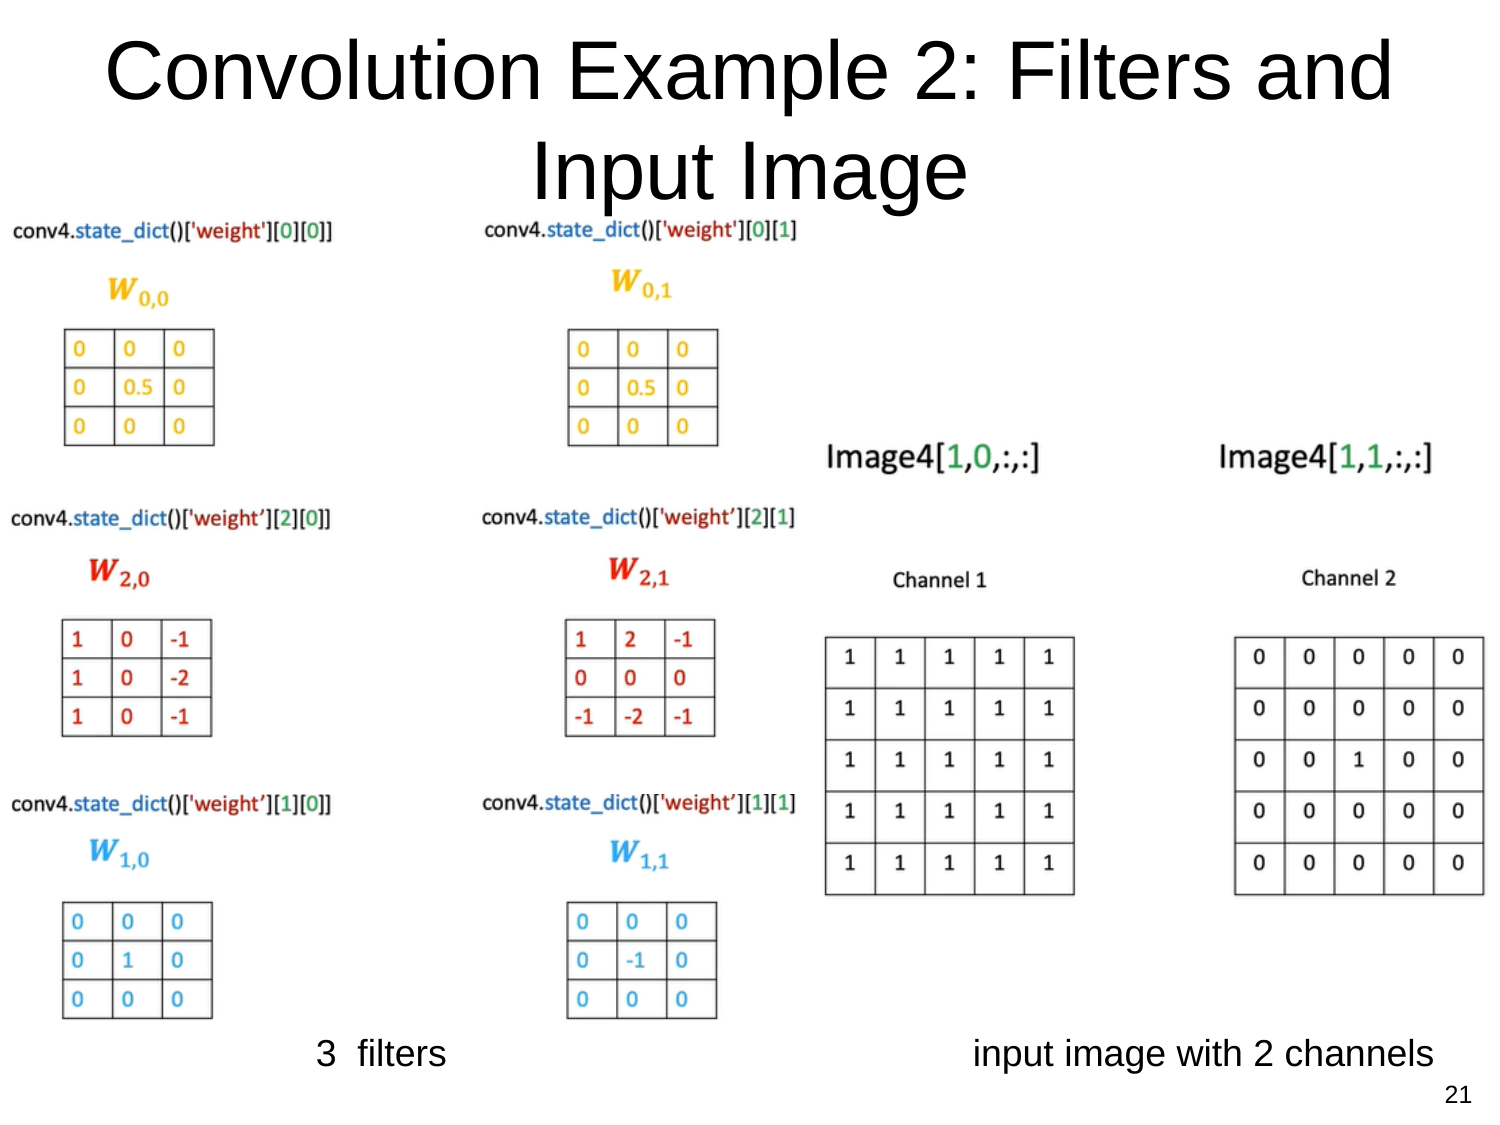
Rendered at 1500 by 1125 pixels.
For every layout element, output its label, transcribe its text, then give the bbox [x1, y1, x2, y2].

picture [7, 503, 799, 740]
slide_number 21 [1137, 1070, 1488, 1112]
picture [821, 430, 1488, 903]
text_box input image with 2 channels [947, 1021, 1477, 1082]
picture [6, 216, 798, 449]
picture [10, 794, 797, 1023]
title Convolution Example 2: Filters and Input Image [74, 44, 1426, 188]
